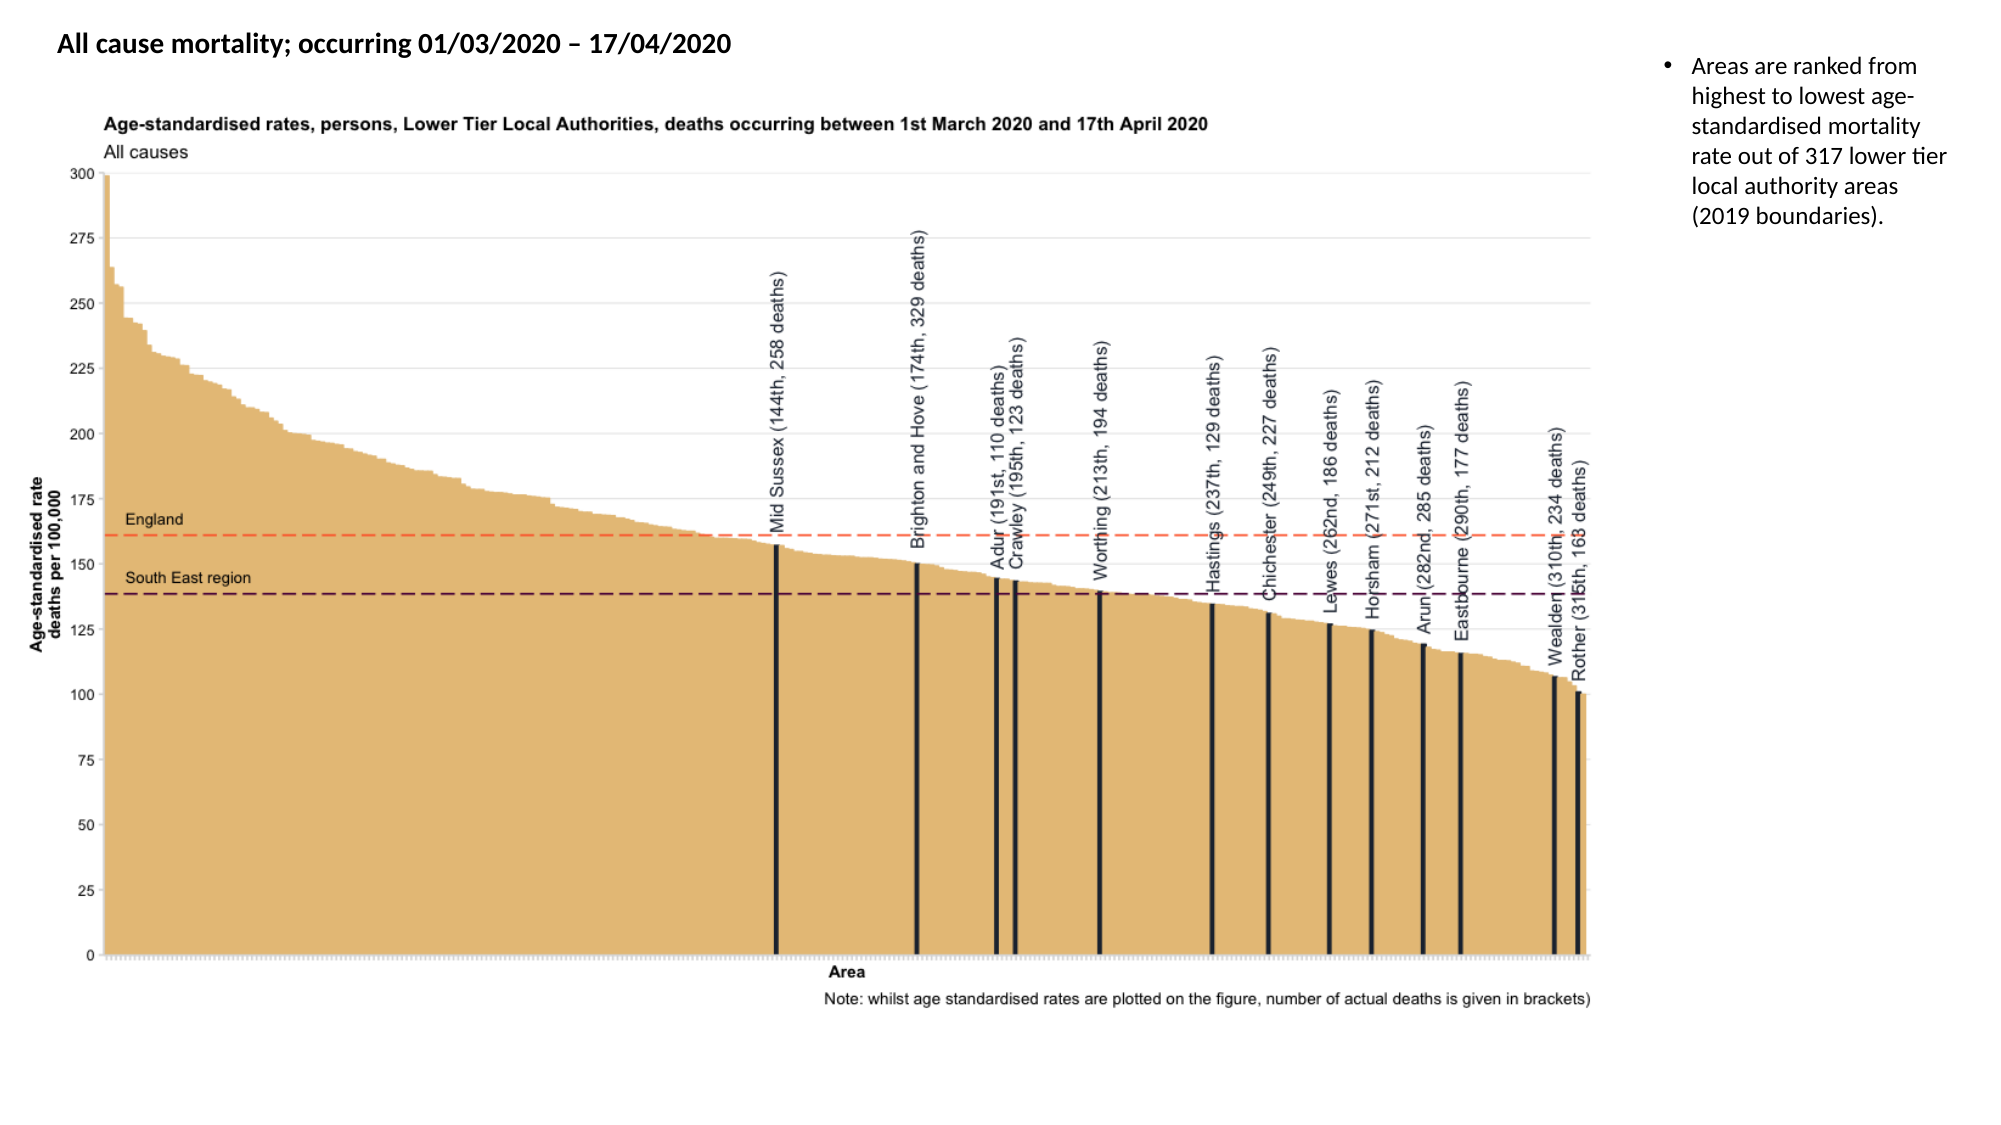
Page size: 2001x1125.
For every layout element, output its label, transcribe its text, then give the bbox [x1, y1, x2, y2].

text_box All cause mortality; occurring 01/03/2020 – 17/04/2020 [42, 16, 747, 67]
picture [20, 106, 1601, 1019]
text_box Areas are ranked from highest to lowest age-standardised mortality rate out of 317 lower tier local authority areas (2019 boundaries). [1648, 42, 1969, 237]
